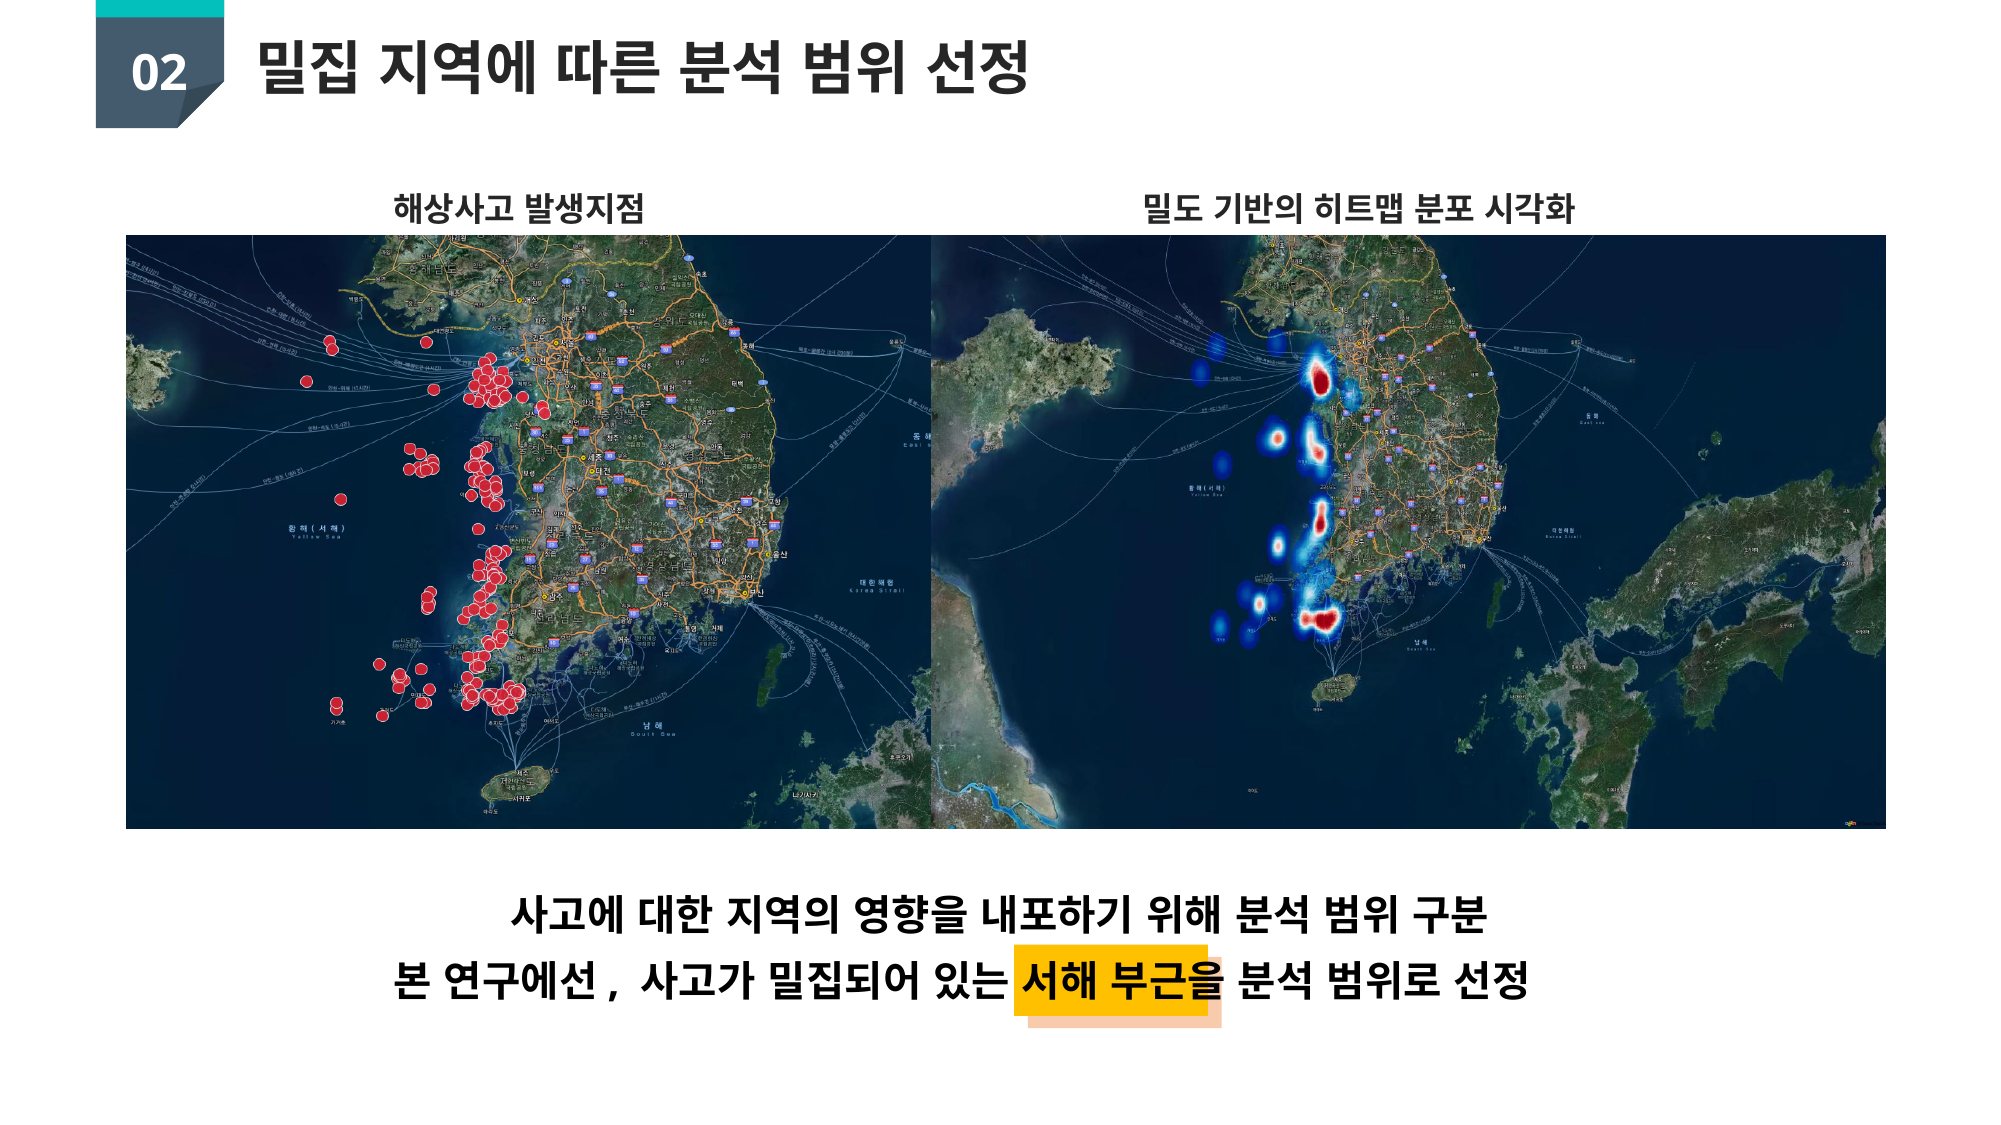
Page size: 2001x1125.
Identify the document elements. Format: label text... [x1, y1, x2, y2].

text_box 사고에 대한 지역의 영향을 내포하기 위해 분석 범위 구분 [237, 881, 1763, 947]
text_box 밀집 지역에 따른 분석 범위 선정 [240, 24, 1106, 109]
text_box [95, 0, 225, 18]
text_box [1013, 1013, 1209, 1017]
picture [126, 235, 1886, 829]
text_box [1027, 1013, 1223, 1029]
text_box 밀도 기반의 히트맵 분포 시각화 [1105, 180, 1614, 235]
text_box 본 연구에선, 사고가 밀집되어 있는 서해 부근을 분석 범위로 선정 [205, 947, 1731, 1013]
text_box 해상사고 발생지점 [270, 180, 780, 235]
text_box 02 [94, 0, 228, 130]
